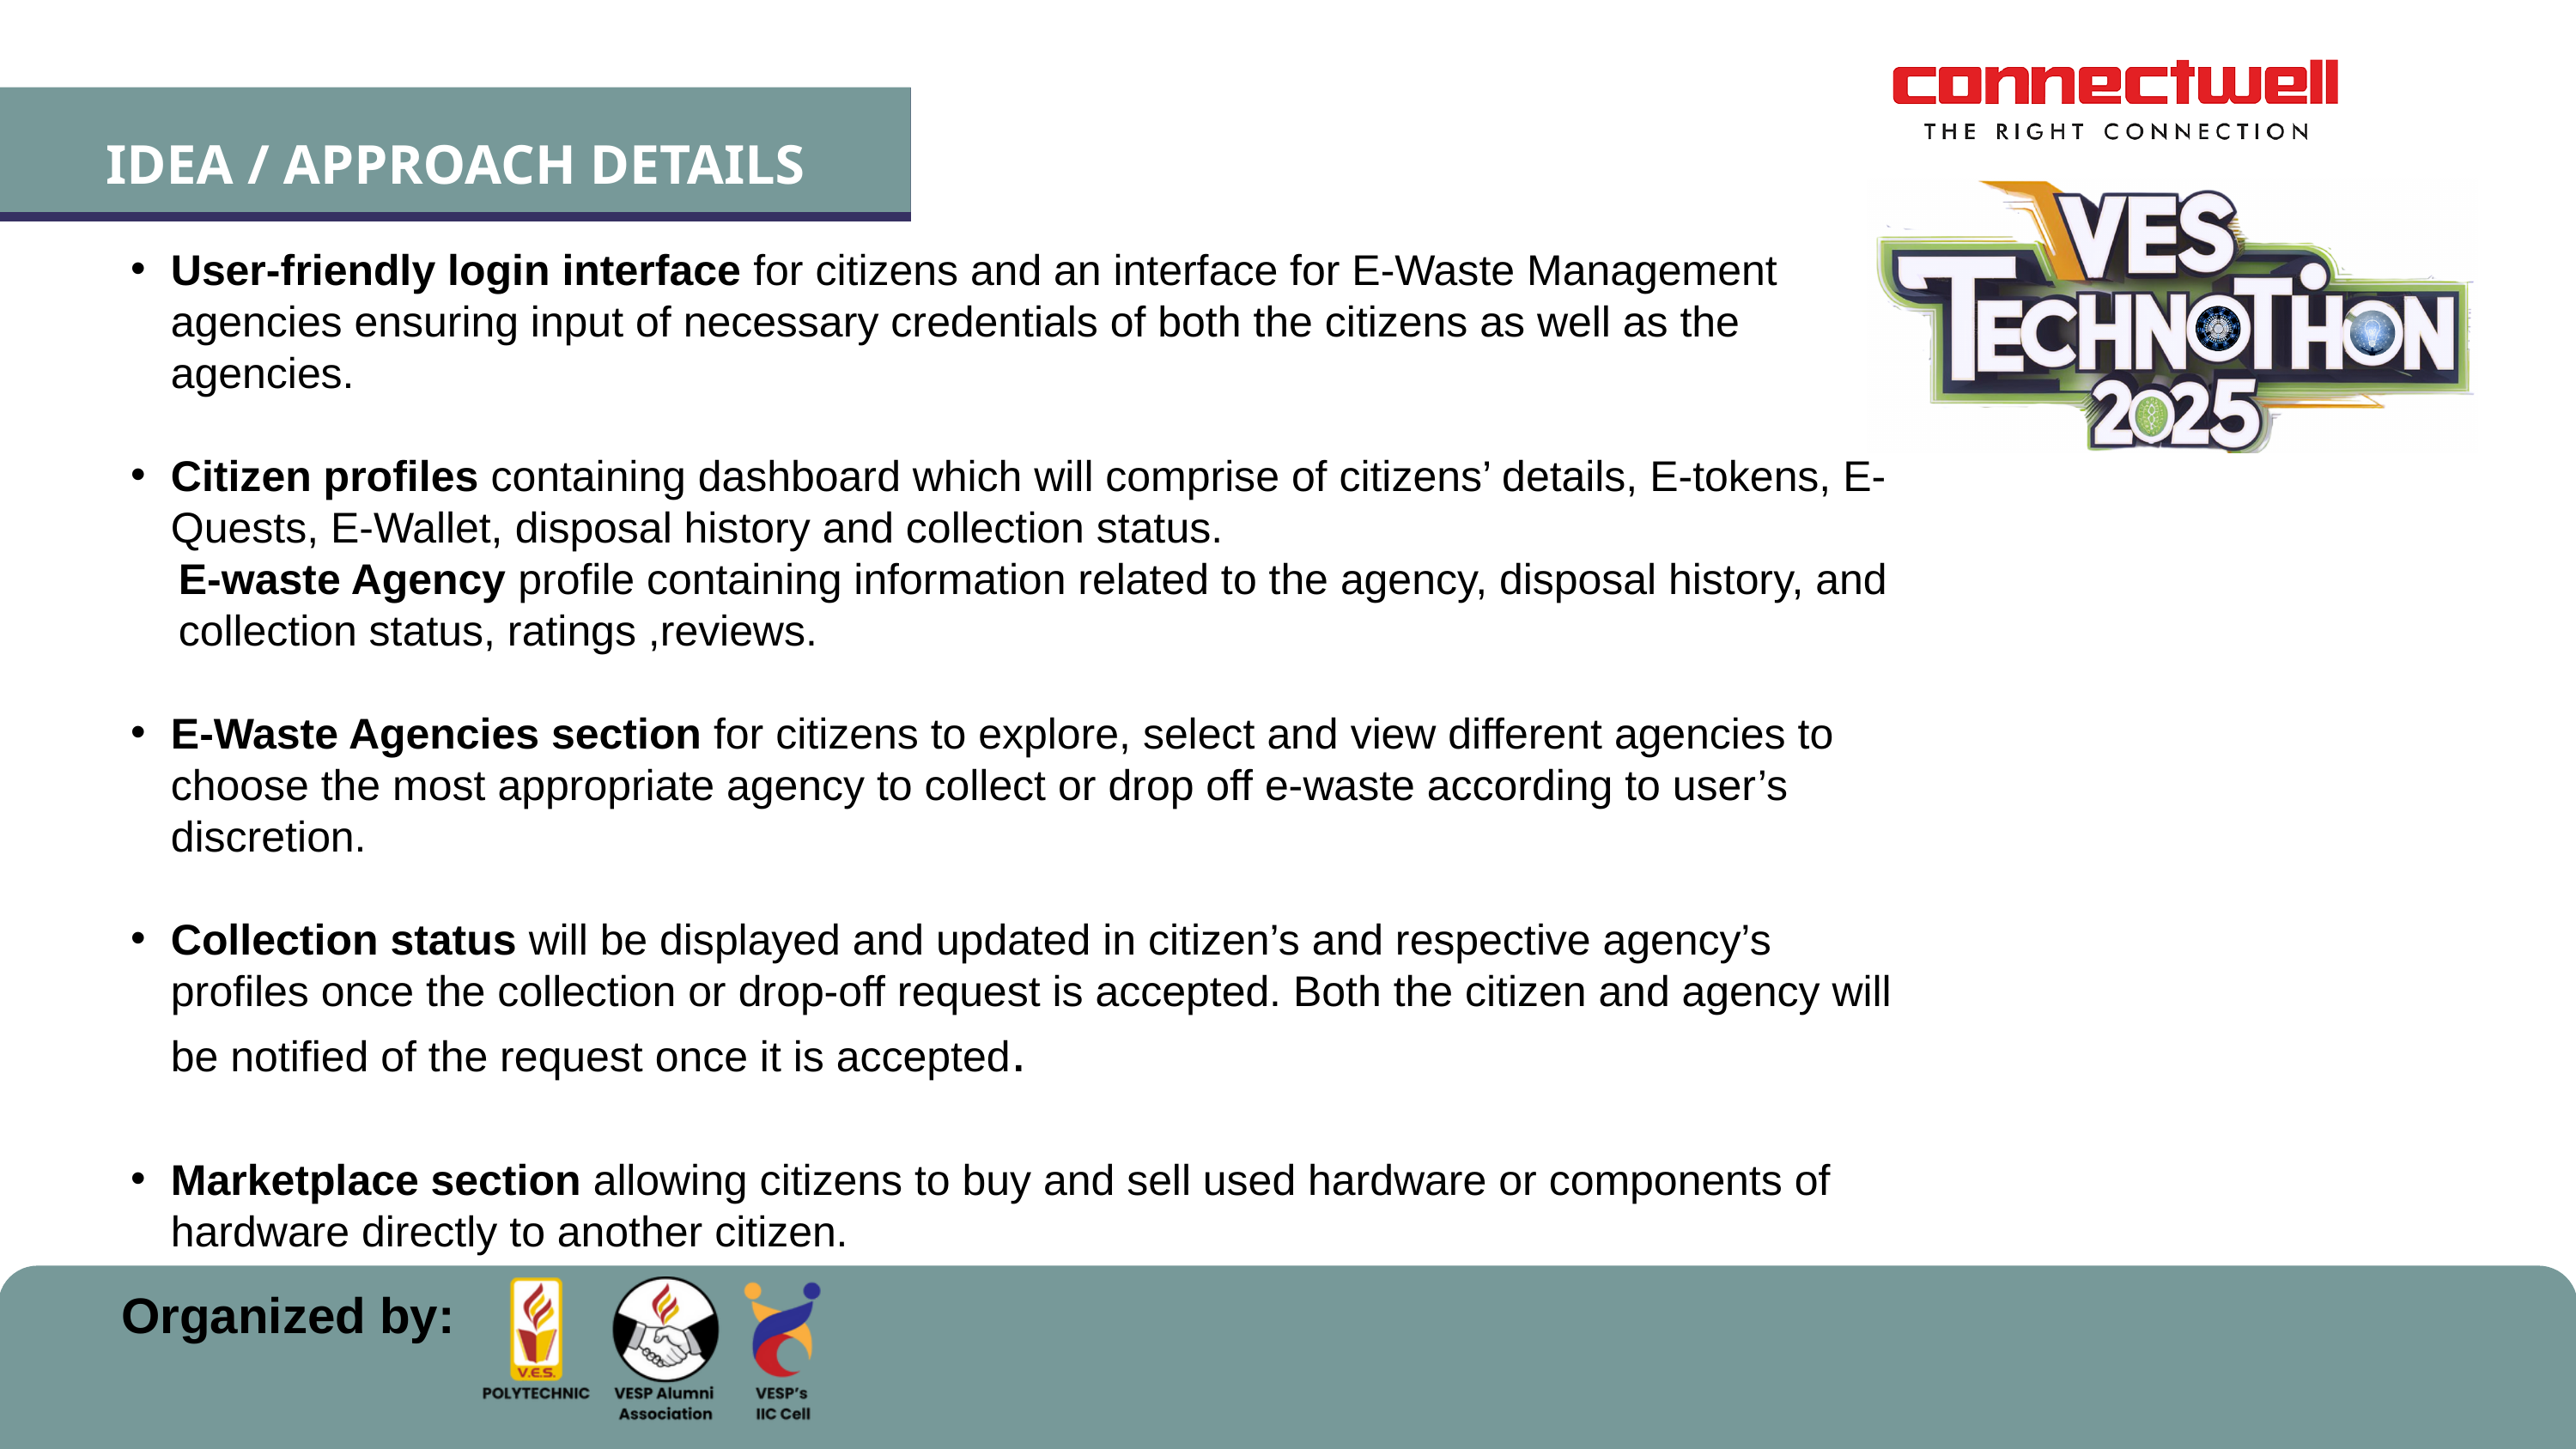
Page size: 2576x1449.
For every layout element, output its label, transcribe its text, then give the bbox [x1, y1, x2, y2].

text_box User-friendly login interface for citizens and an interface for E-Waste Management agencies ensuring input of necessary credentials of both the citizens as well as the agencies. Citizen profiles containing dashboard which will comprise of citizens’ details, E-tokens, E-Quests, E-Wallet, disposal history and collection status. E-waste Agency profile containing information related to the agency, disposal history, and collection status, ratings ,reviews. E-Waste Agencies section for citizens to explore, select and view different agencies to choose the most appropriate agency to collect or drop off e-waste according to user’s discretion. Collection status will be displayed and updated in citizen’s and respective agency’s profiles once the collection or drop-off request is accepted. Both the citizen and agency will be notified of the request once it is accepted. Marketplace section allowing citizens to buy and sell used hardware or components of hardware directly to another citizen. [118, 235, 1934, 1449]
text_box IDEA / APPROACH DETAILS [0, 87, 911, 212]
text_box [0, 212, 911, 221]
picture [1893, 40, 2338, 165]
picture [1867, 179, 2478, 453]
